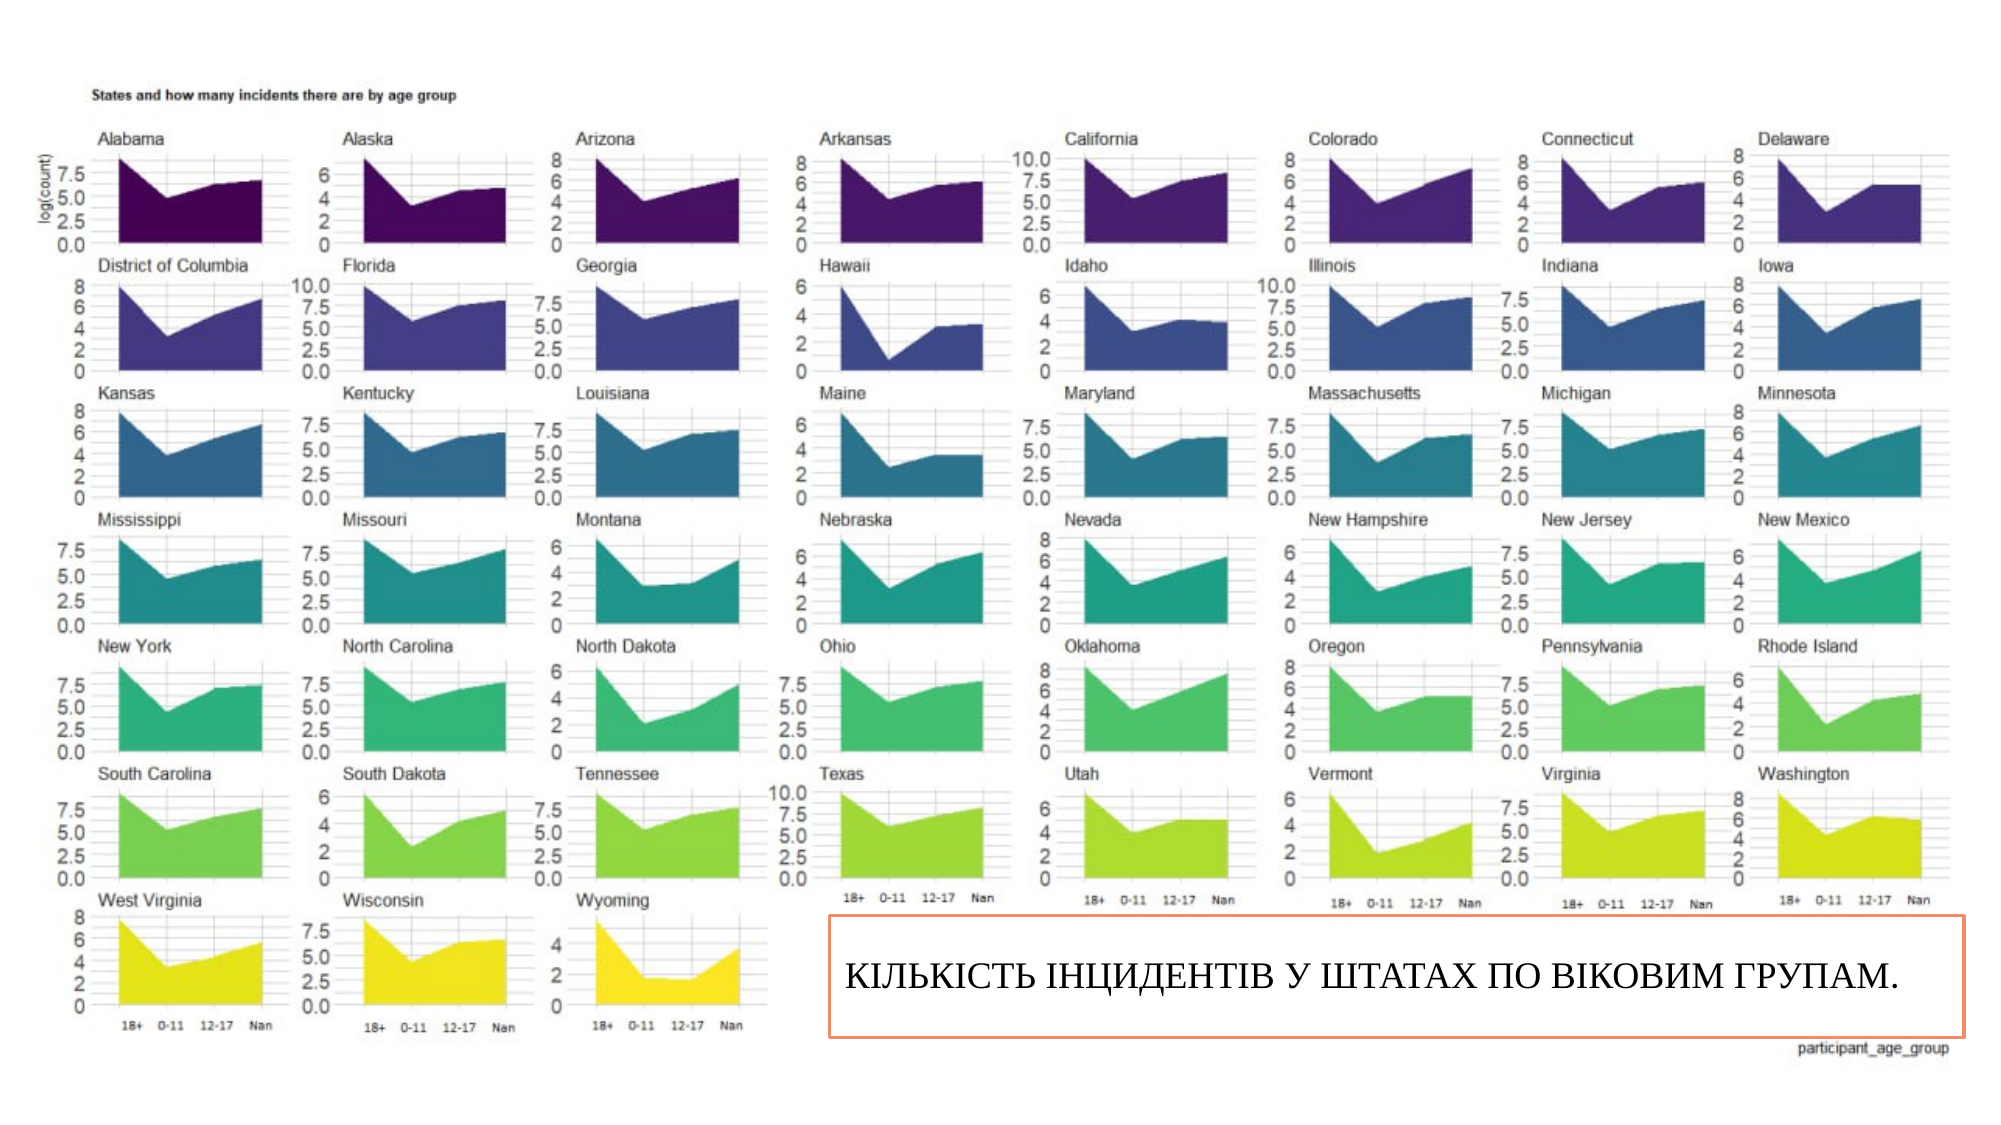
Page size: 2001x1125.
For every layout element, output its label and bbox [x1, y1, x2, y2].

list [16, 72, 1996, 1097]
